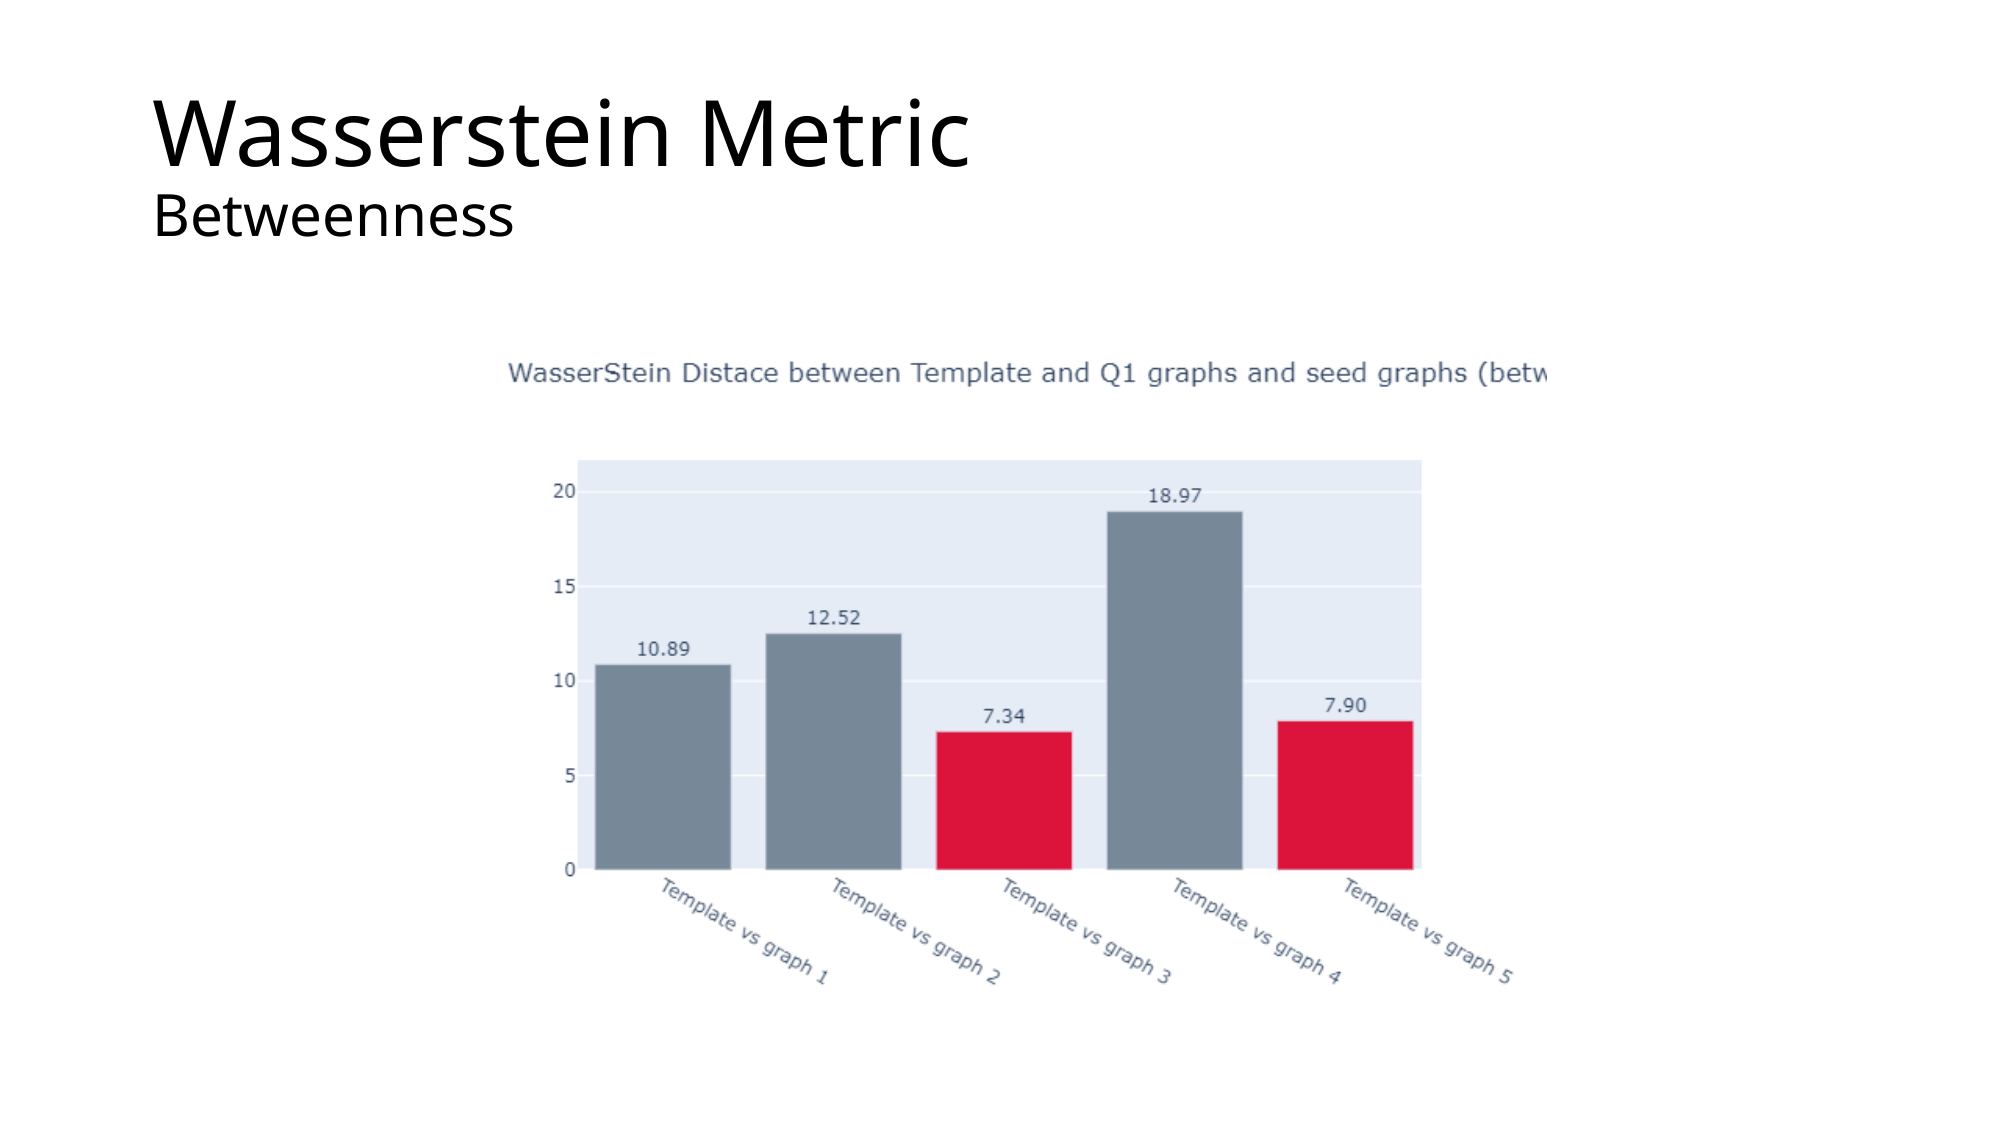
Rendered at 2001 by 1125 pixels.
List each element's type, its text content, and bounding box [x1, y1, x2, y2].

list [453, 304, 1547, 1008]
title Wasserstein Metric Betweenness [137, 59, 1863, 278]
